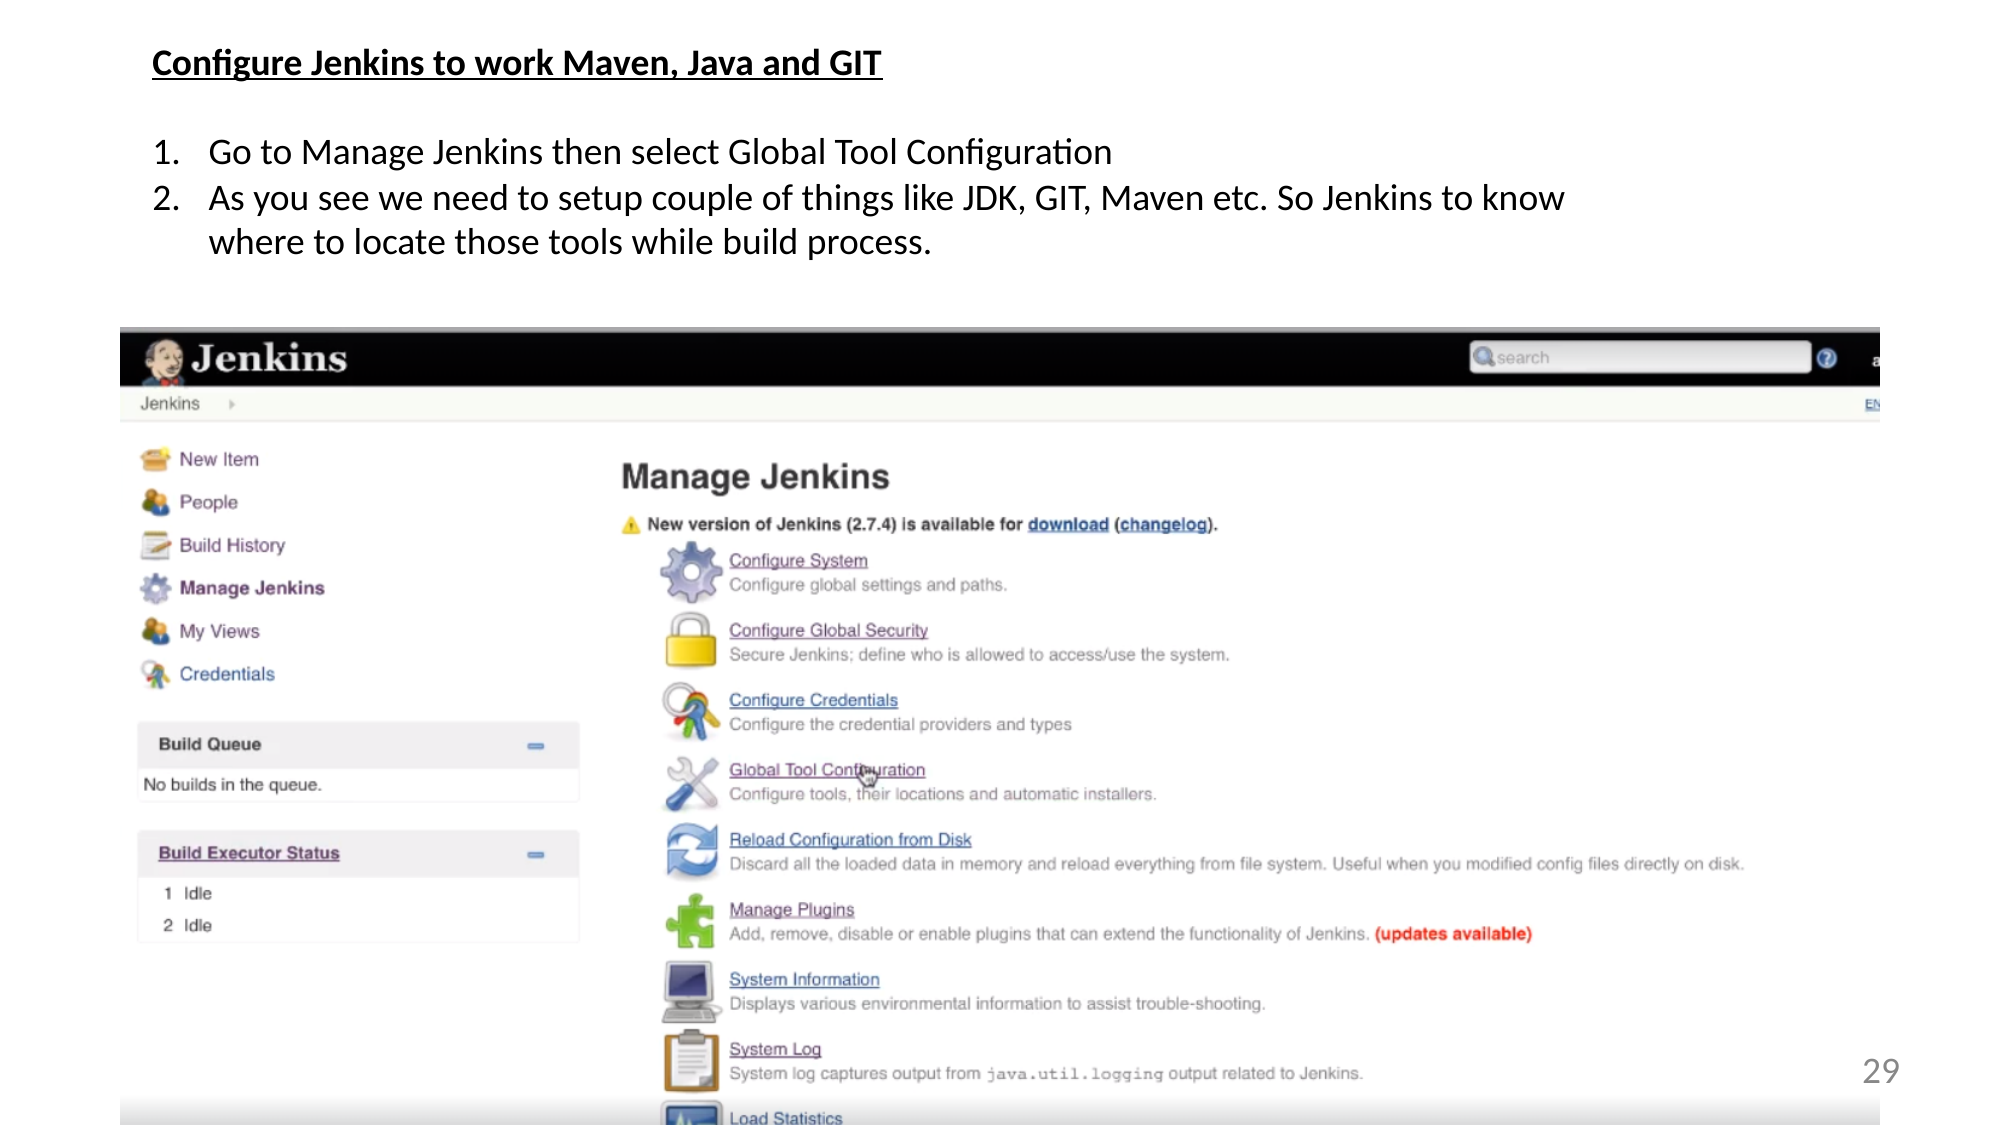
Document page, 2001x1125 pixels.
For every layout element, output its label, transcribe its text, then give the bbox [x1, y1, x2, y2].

slide_number 29 [1884, 1046, 1900, 1103]
list Configure Jenkins to work Maven, Java and GIT Go to Manage Jenkins then select Global Tool Configuration As you see we need to setup couple of things like JDK, GIT, Maven etc. So Jenkins to know where to locate those tools while build process. [99, 22, 1637, 605]
picture [120, 326, 1880, 1125]
